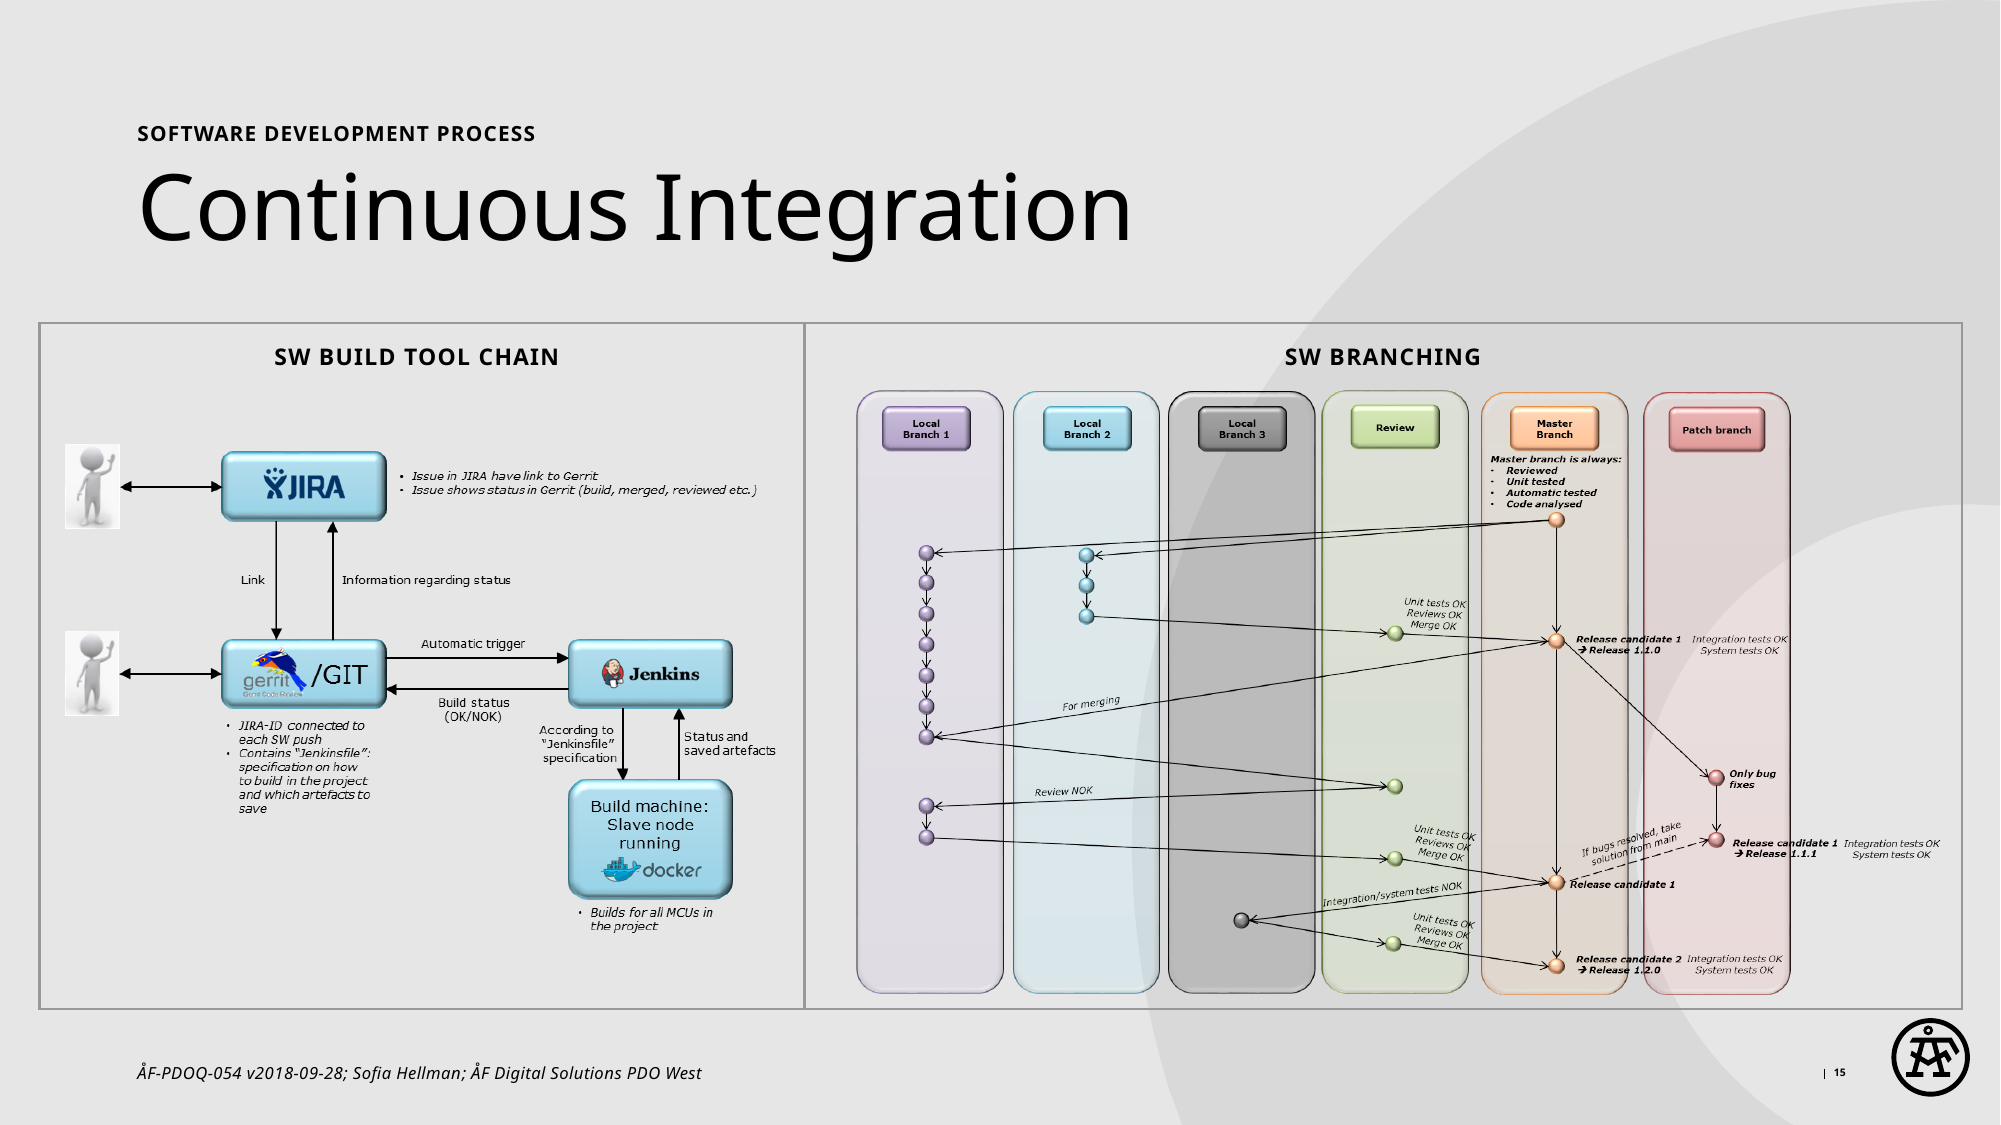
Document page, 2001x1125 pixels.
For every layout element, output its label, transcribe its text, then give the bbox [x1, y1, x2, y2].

title Continuous Integration [137, 157, 1930, 287]
picture [65, 444, 791, 941]
text_box [803, 322, 1963, 1010]
text_box [38, 322, 803, 1010]
slide_number 15 [1814, 1057, 1846, 1089]
text_box SW build tool chain [259, 332, 575, 378]
list Software Development Process [137, 73, 1000, 146]
footer ÅF-PDOQ-054 v2018-09-28; Sofia Hellman; ÅF Digital Solutions PDO West [137, 1057, 1814, 1089]
picture [855, 389, 1951, 996]
text_box SW branching [1270, 332, 1497, 378]
